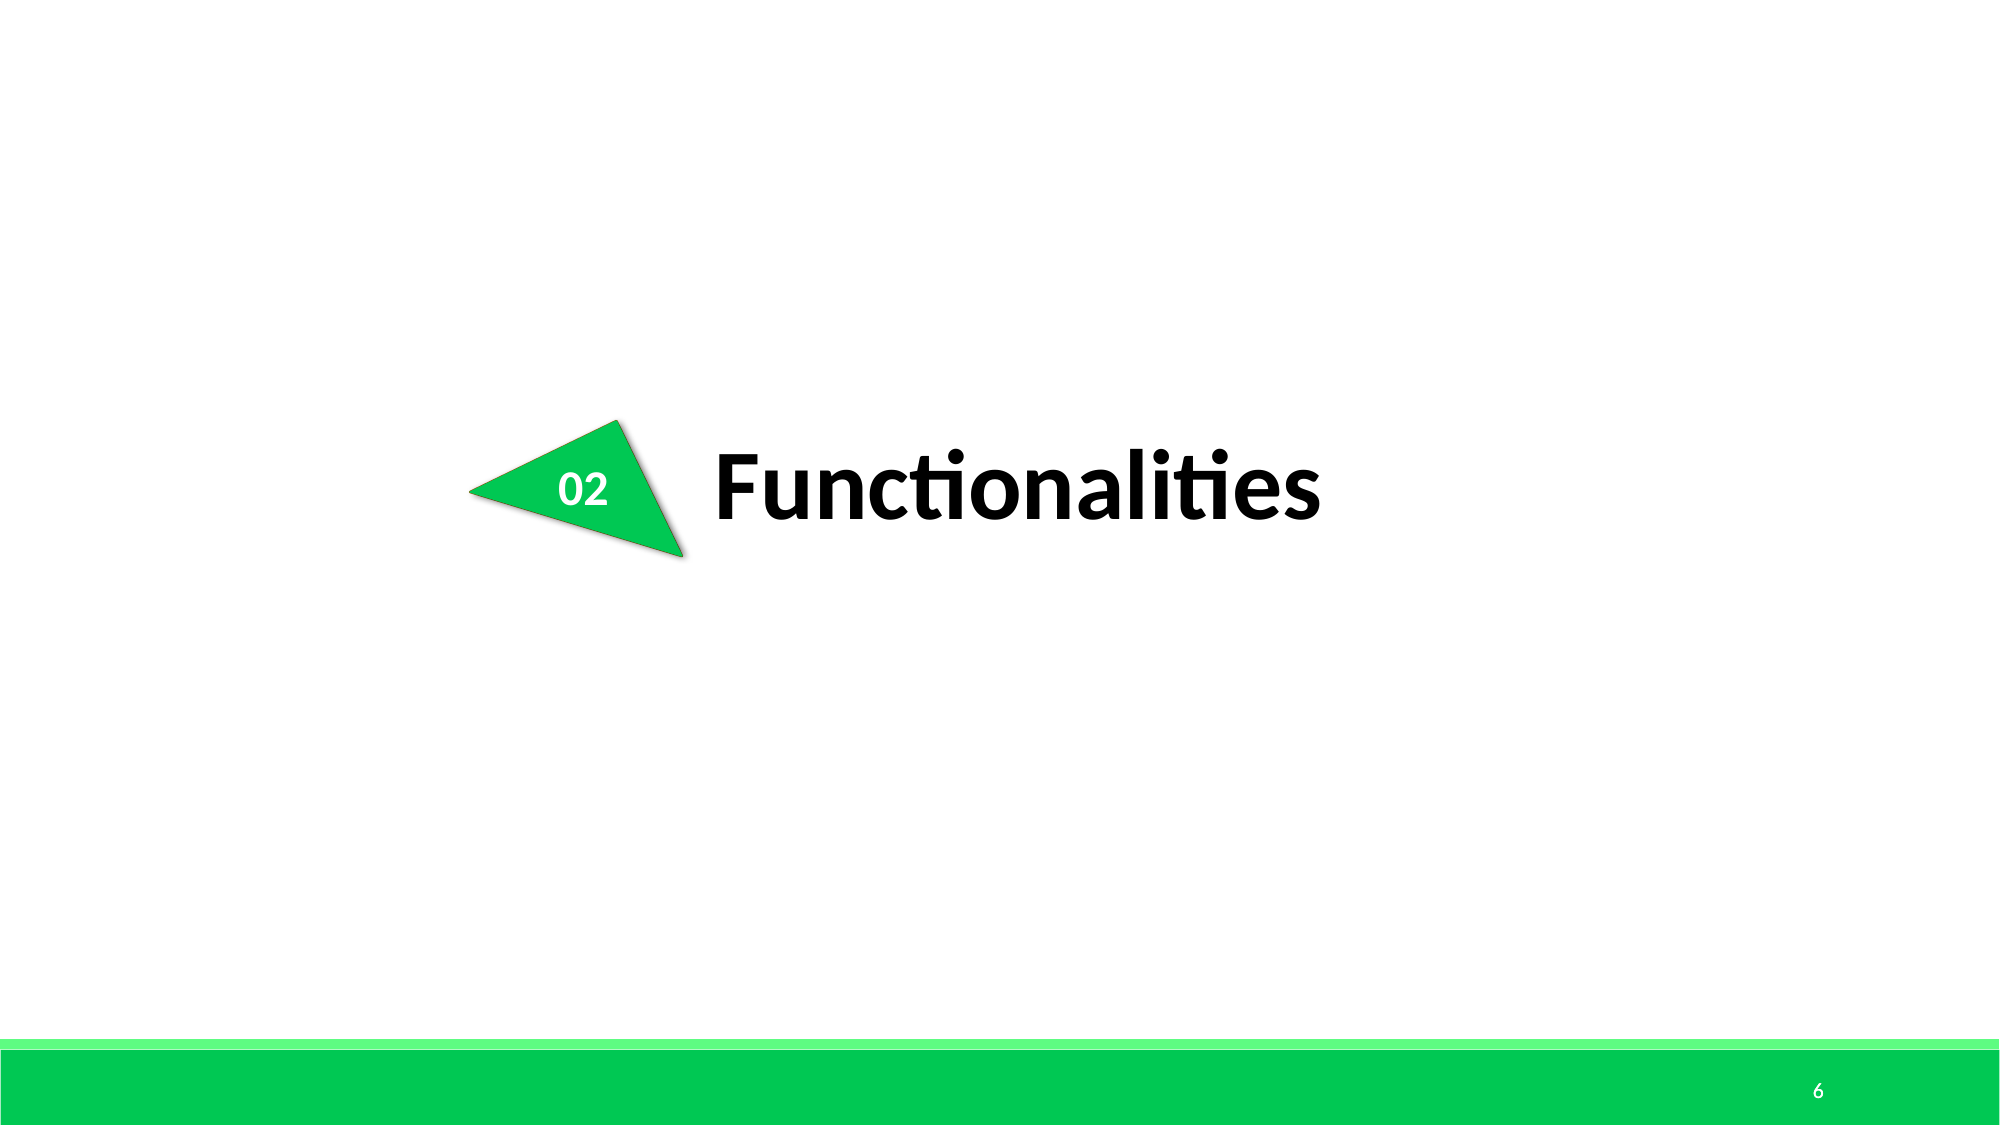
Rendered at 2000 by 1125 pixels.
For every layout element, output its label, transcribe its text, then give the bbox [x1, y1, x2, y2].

text_box [470, 457, 542, 514]
text_box [560, 421, 682, 557]
text_box 6 [1623, 1059, 1839, 1120]
text_box Functionalities [699, 412, 1729, 549]
text_box 02 [542, 448, 624, 524]
